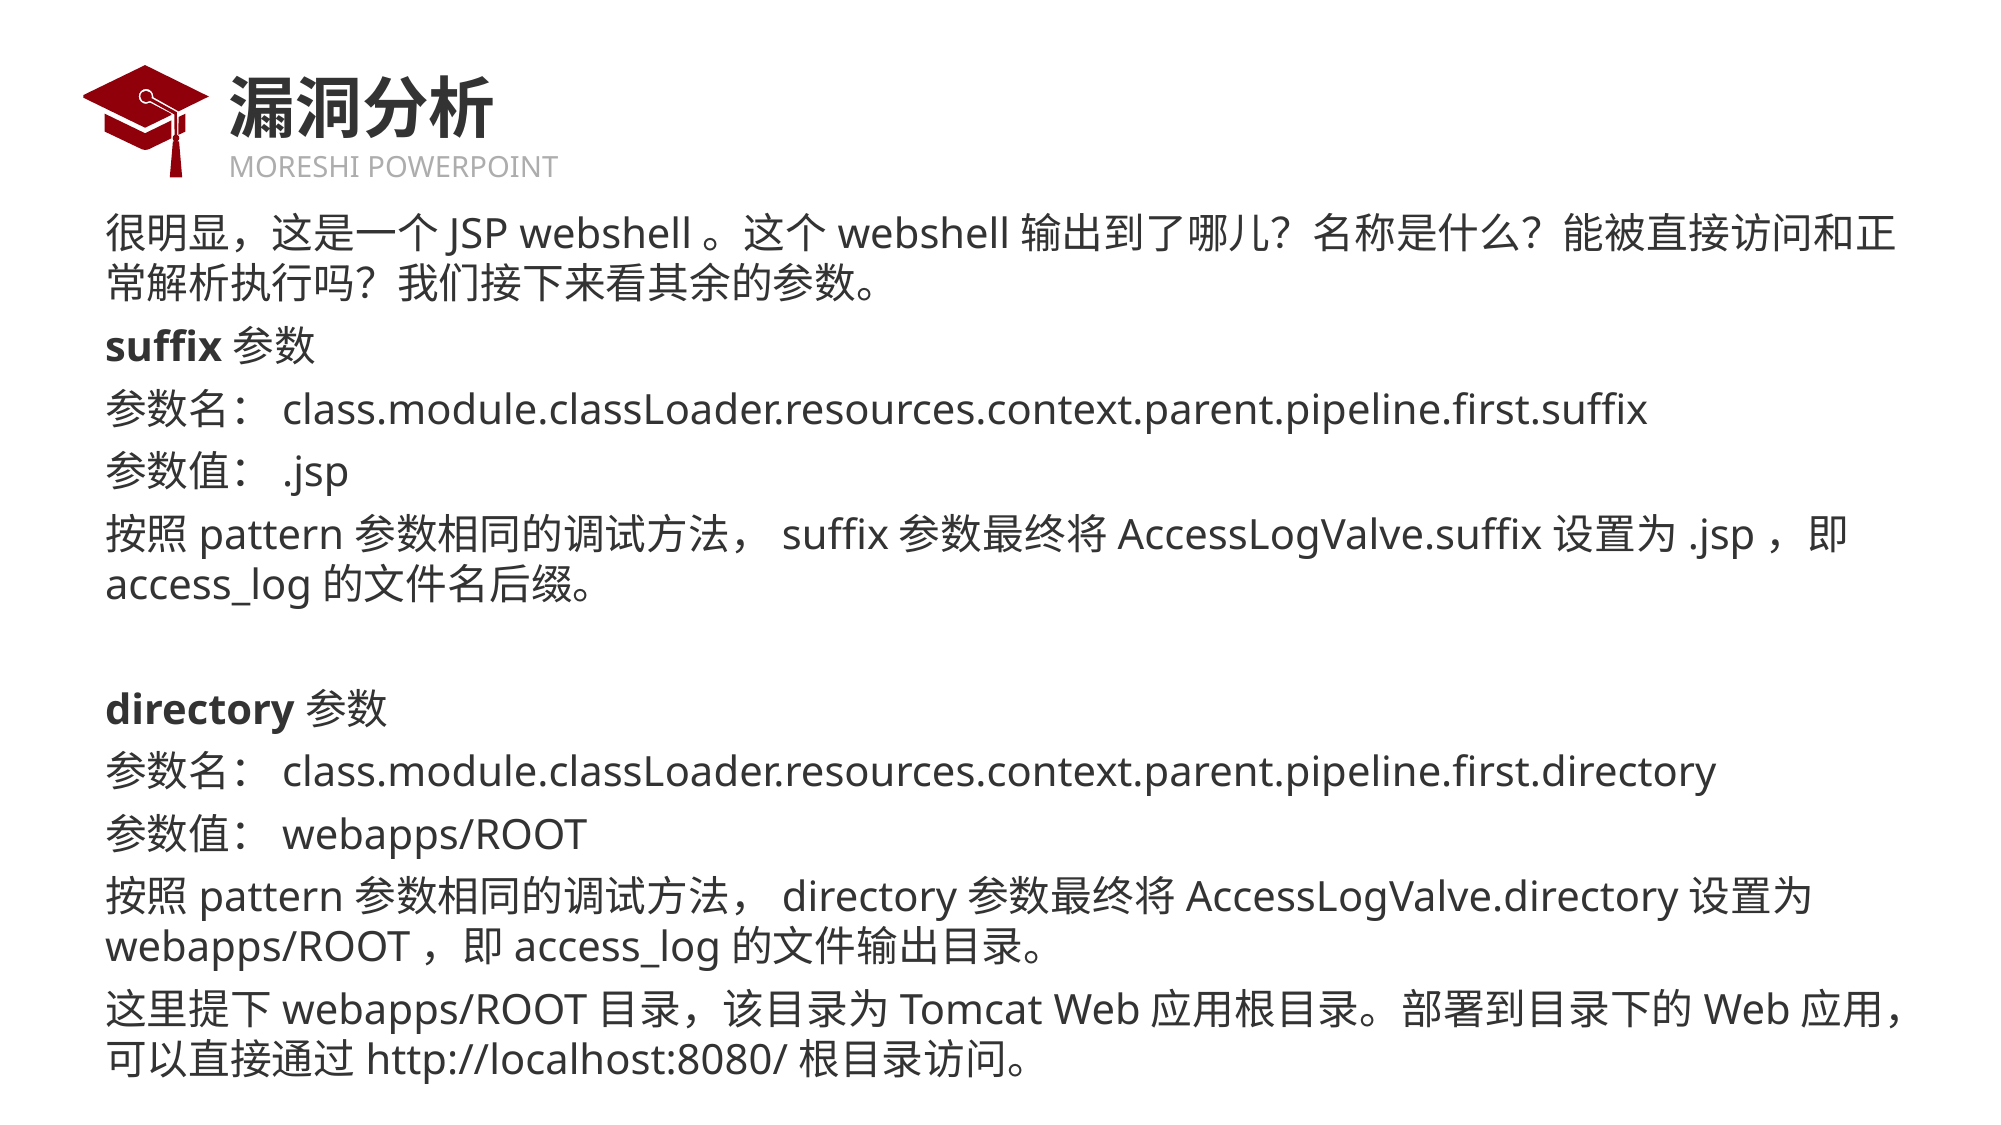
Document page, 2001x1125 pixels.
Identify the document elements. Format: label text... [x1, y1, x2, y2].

text_box 很明显，这是一个JSP webshell。这个webshell输出到了哪儿？名称是什么？能被直接访问和正常解析执行吗？我们接下来看其余的参数。： suffix参数 参数名：class.module.classLoader.resources.context.parent.pipeline.first.suffix 参数值：.jsp 按照pattern参数相同的调试方法，suffix参数最终将AccessLogValve.suffix设置为.jsp，即access_log的文件名后缀。 directory参数 参数名：class.module.classLoader.resources.context.parent.pipeline.first.directory 参数值：webapps/ROOT 按照pattern参数相同的调试方法，directory参数最终将AccessLogValve.directory设置为webapps/ROOT，即access_log的文件输出目录。 这里提下webapps/ROOT目录，该目录为Tomcat Web应用根目录。部署到目录下的Web应用，可以直接通过http://localhost:8080/根目录访问。 [90, 199, 1915, 1125]
title 漏洞分析 [213, 55, 1406, 168]
